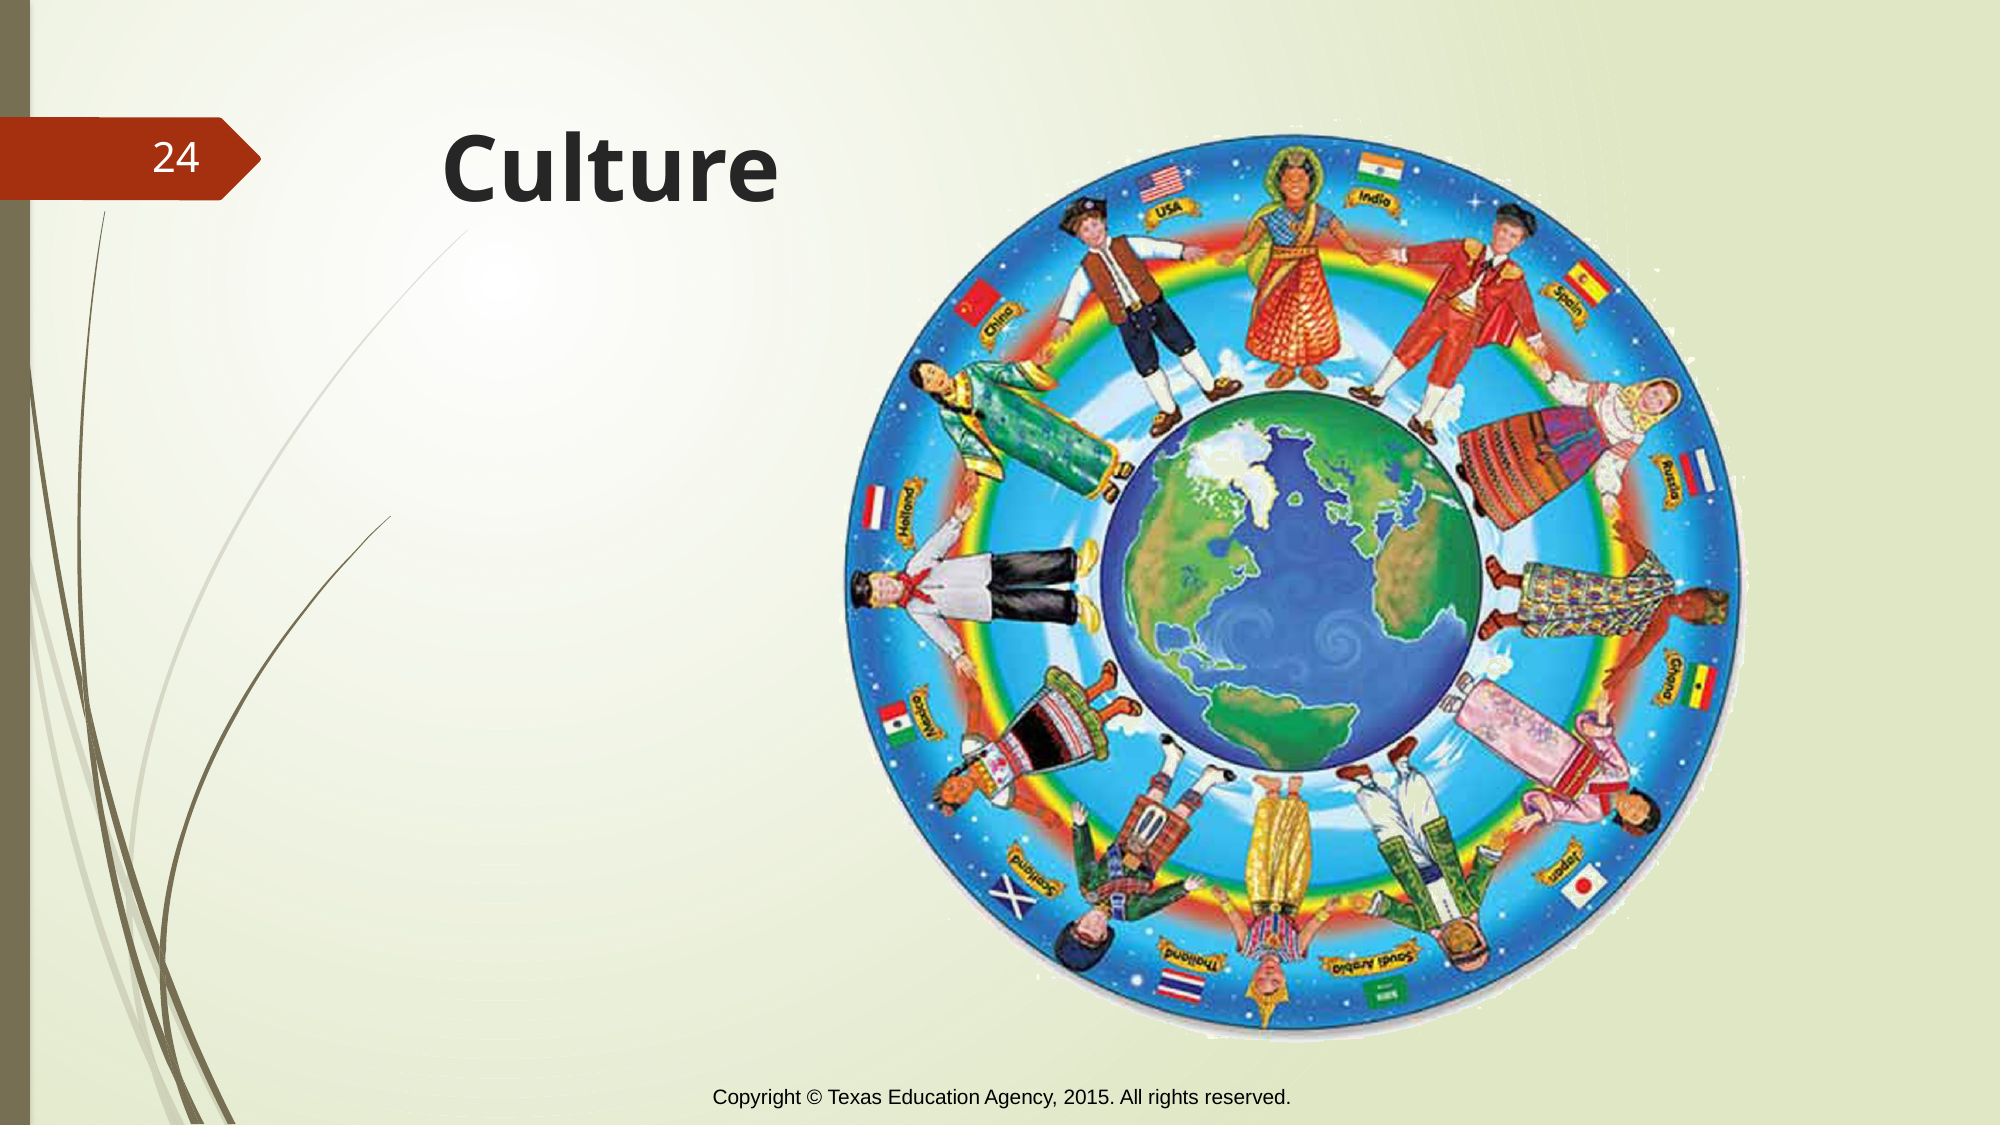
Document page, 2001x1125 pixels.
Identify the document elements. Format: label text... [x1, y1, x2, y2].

slide_number 24 [87, 129, 216, 190]
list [828, 118, 1756, 1047]
text_box Copyright © Texas Education Agency, 2015. All rights reserved. [626, 1076, 1377, 1117]
title Culture [425, 102, 1888, 313]
